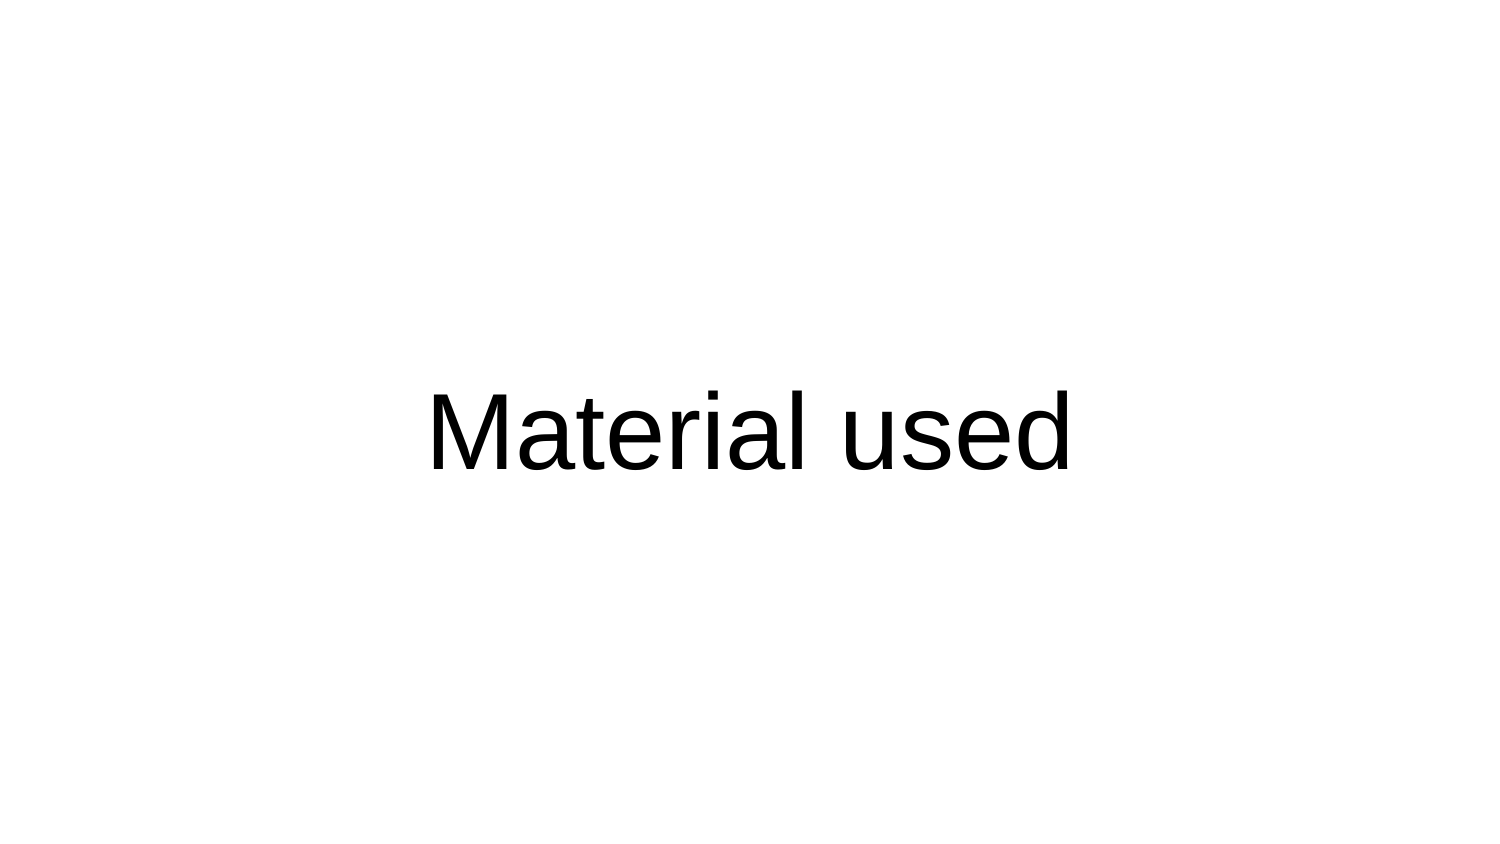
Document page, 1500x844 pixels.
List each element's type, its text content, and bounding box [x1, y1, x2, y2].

title Material used [51, 337, 1449, 506]
